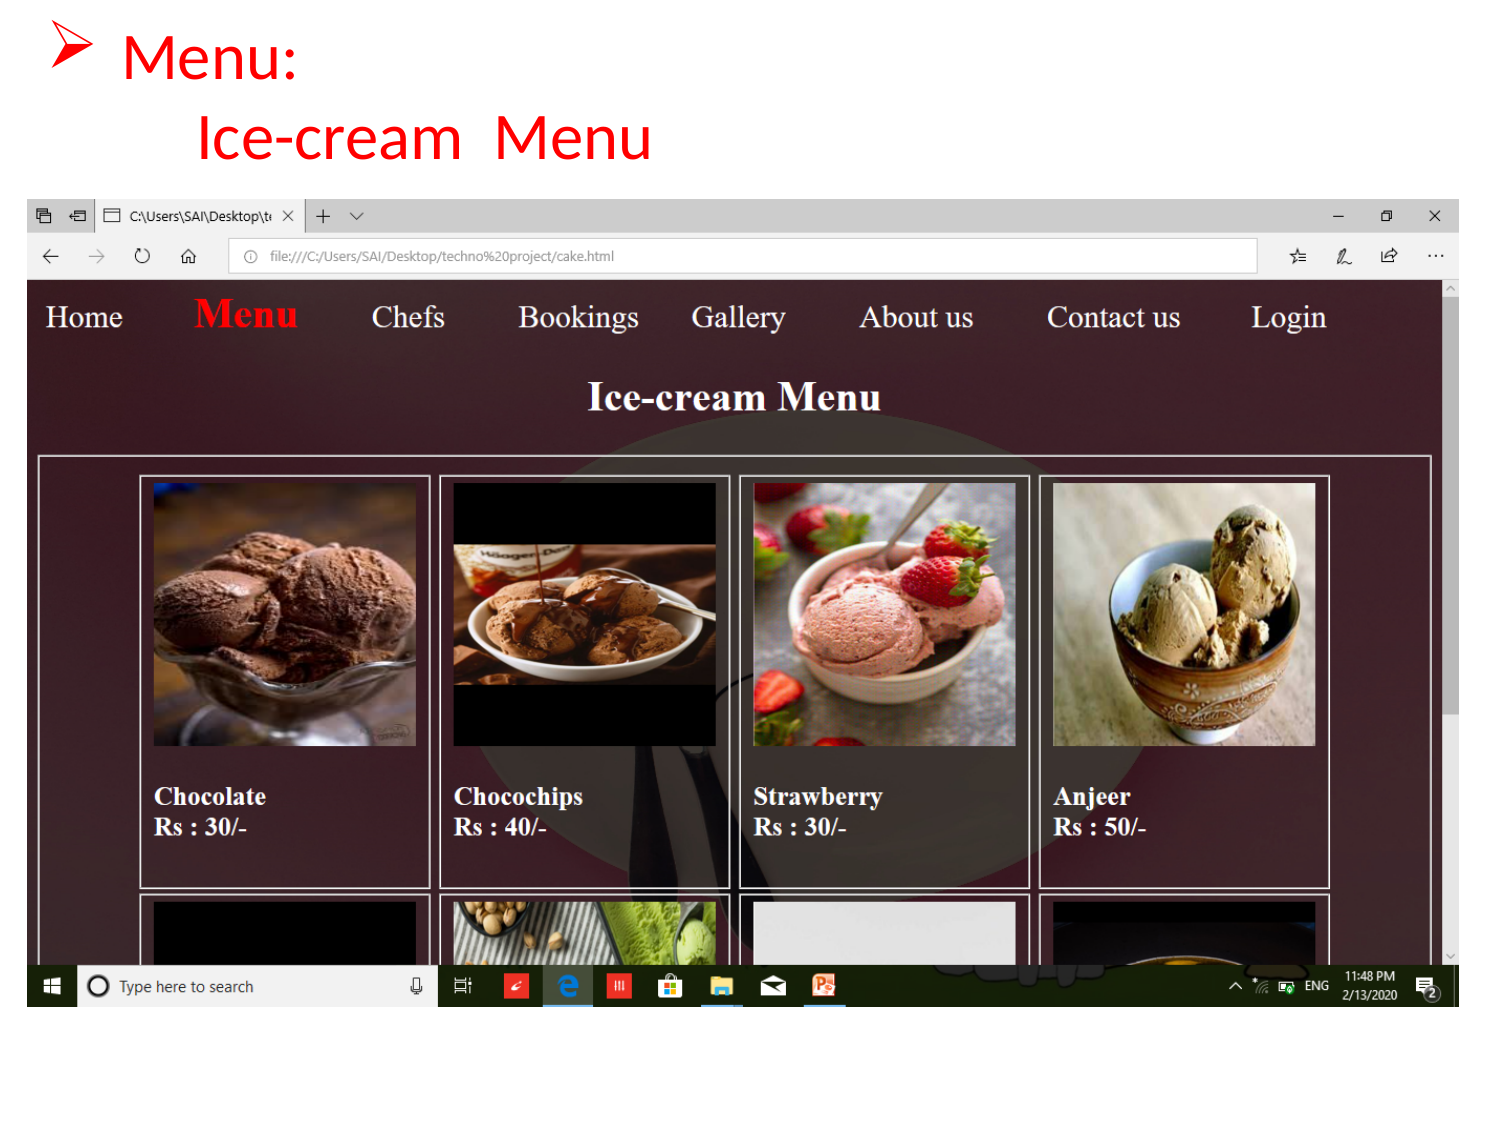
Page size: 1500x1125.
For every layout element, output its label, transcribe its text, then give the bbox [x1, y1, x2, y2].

text_box Menu: Ice-cream Menu [31, 5, 1163, 180]
picture [27, 199, 1460, 1007]
